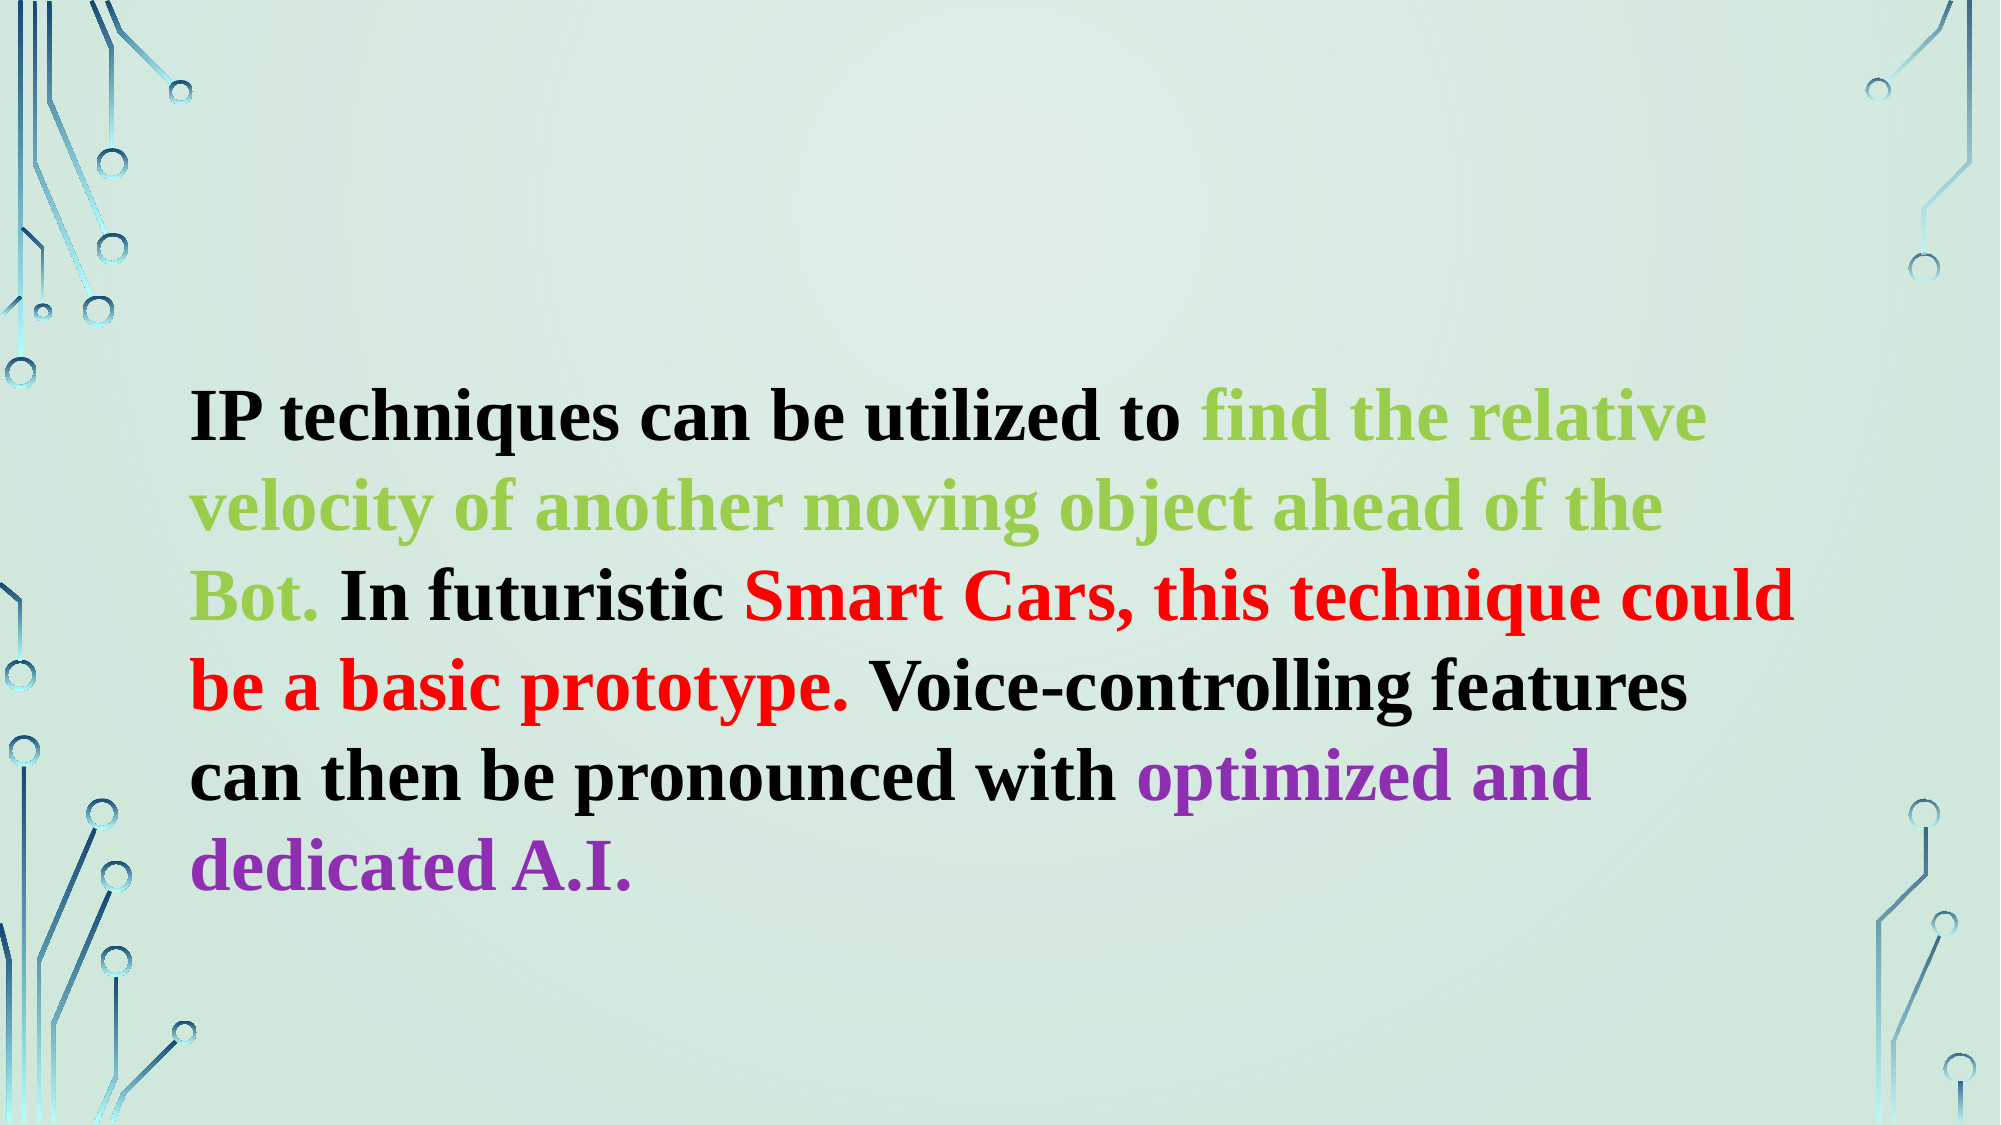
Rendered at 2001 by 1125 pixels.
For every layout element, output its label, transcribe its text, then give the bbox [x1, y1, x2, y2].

text_box IP techniques can be utilized to find the relative velocity of another moving object ahead of the Bot. In futuristic Smart Cars, this technique could be a basic prototype. Voice-controlling features can then be pronounced with optimized and dedicated A.I. [174, 307, 1823, 913]
